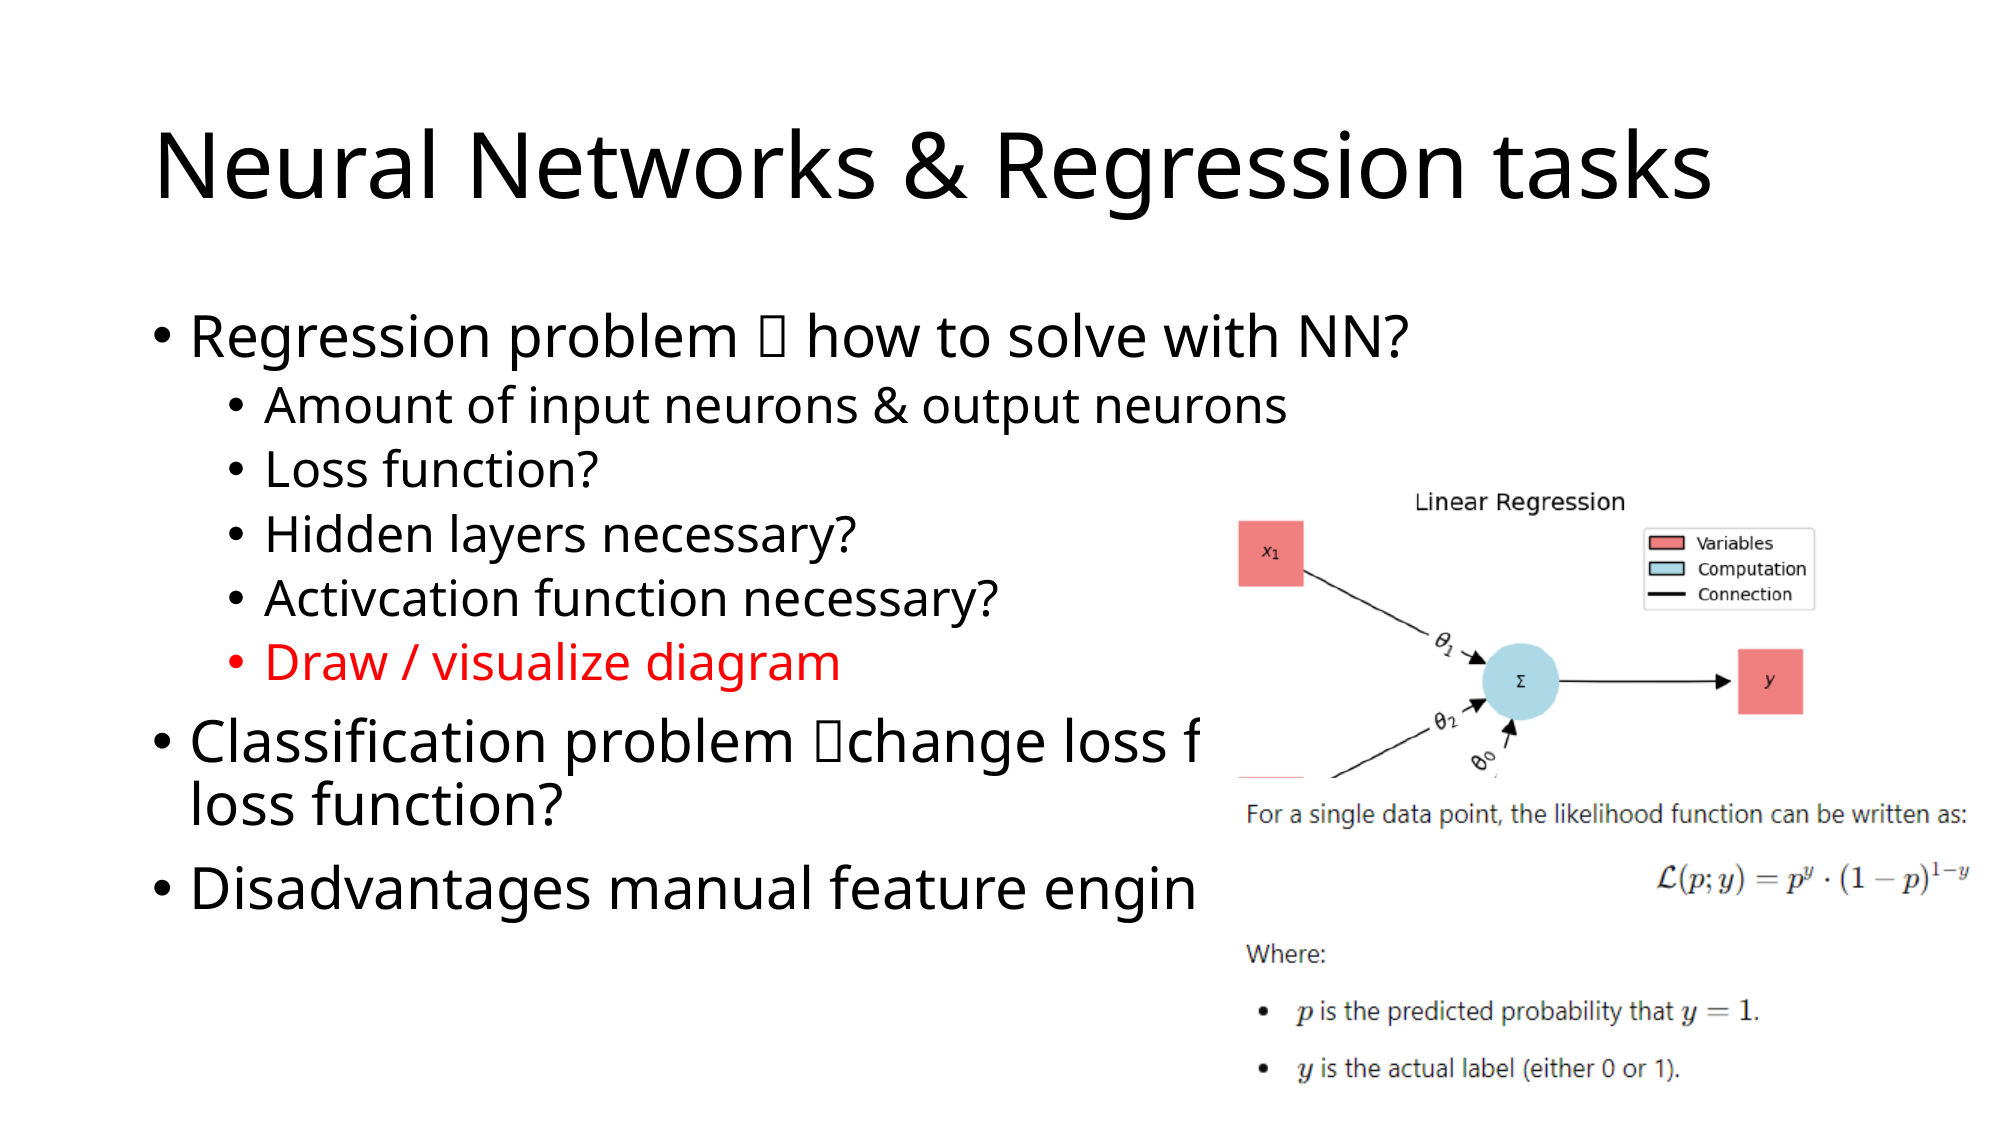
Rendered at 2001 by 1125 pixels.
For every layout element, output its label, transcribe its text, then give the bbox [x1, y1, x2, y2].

picture [1200, 472, 2000, 1101]
list Regression problem  how to solve with NN? Amount of input neurons & output neurons Loss function? Hidden layers necessary? Activcation function necessary? Draw / visualize diagram Classification problem change loss function? If so, which loss function? Disadvantages manual feature engineering [137, 299, 1863, 1014]
title Neural Networks & Regression tasks [137, 59, 1863, 278]
